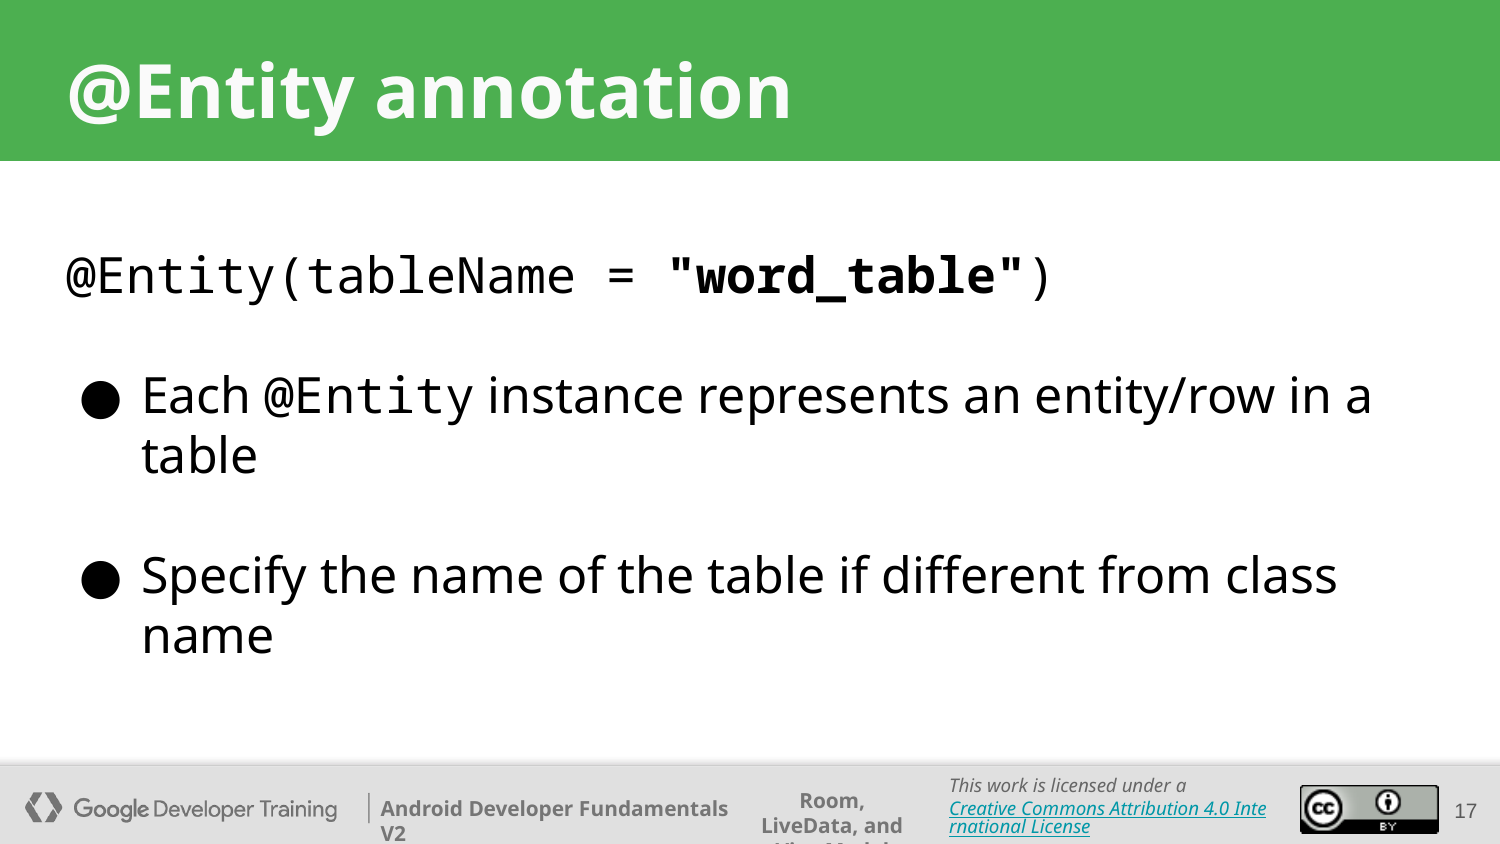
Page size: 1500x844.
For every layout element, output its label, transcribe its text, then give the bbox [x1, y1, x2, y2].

title @Entity annotation [51, 28, 1449, 122]
list @Entity(tableName = "word_table") Each @Entity instance represents an entity/row in a table Specify the name of the table if different from class name [51, 168, 1449, 735]
slide_number ‹#› [1402, 777, 1493, 842]
picture [0, 161, 1500, 844]
